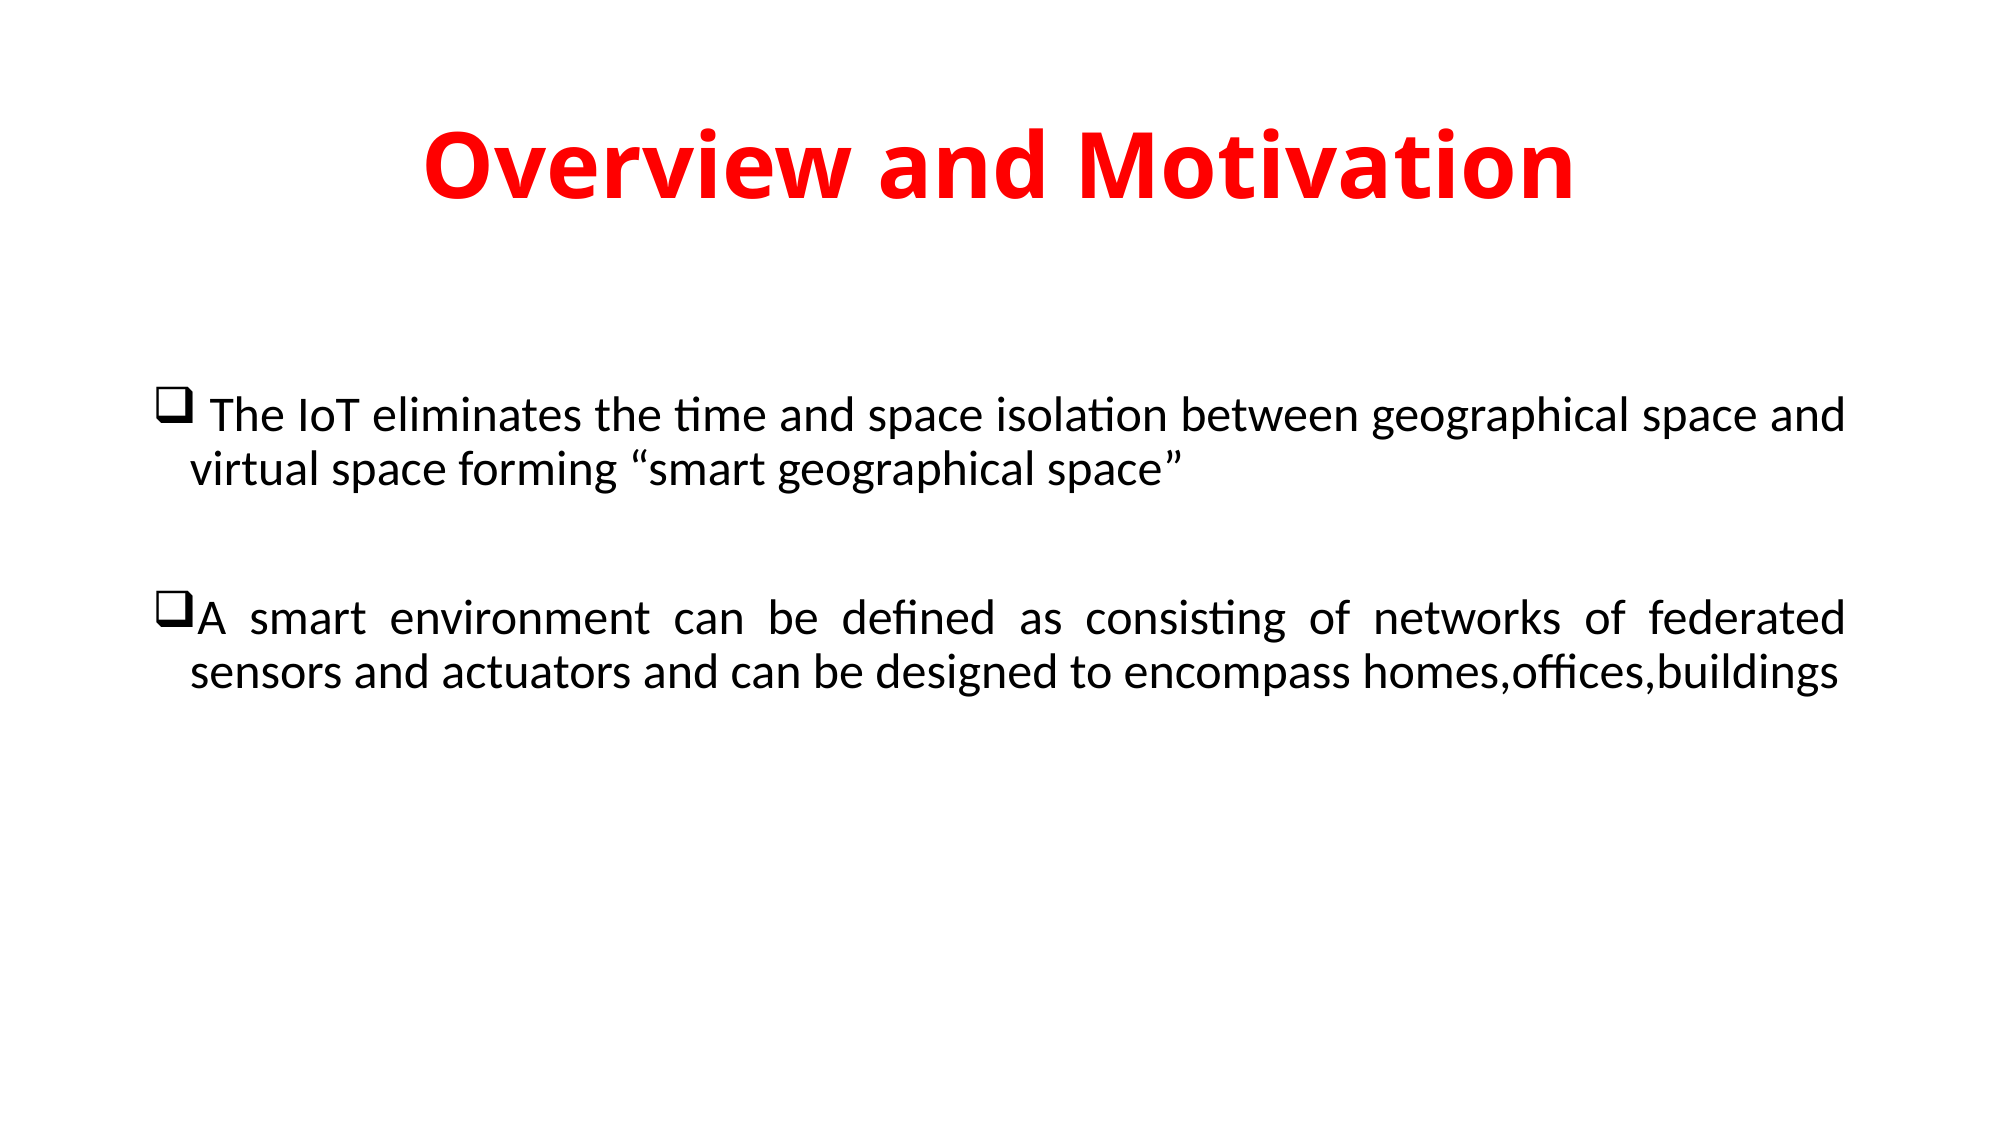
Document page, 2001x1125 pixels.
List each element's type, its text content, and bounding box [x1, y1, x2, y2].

list The IoT eliminates the time and space isolation between geographical space and virtual space forming “smart geographical space” A smart environment can be defined as consisting of networks of federated sensors and actuators and can be designed to encompass homes,offices,buildings [137, 299, 1863, 1014]
title Overview and Motivation [137, 59, 1863, 278]
